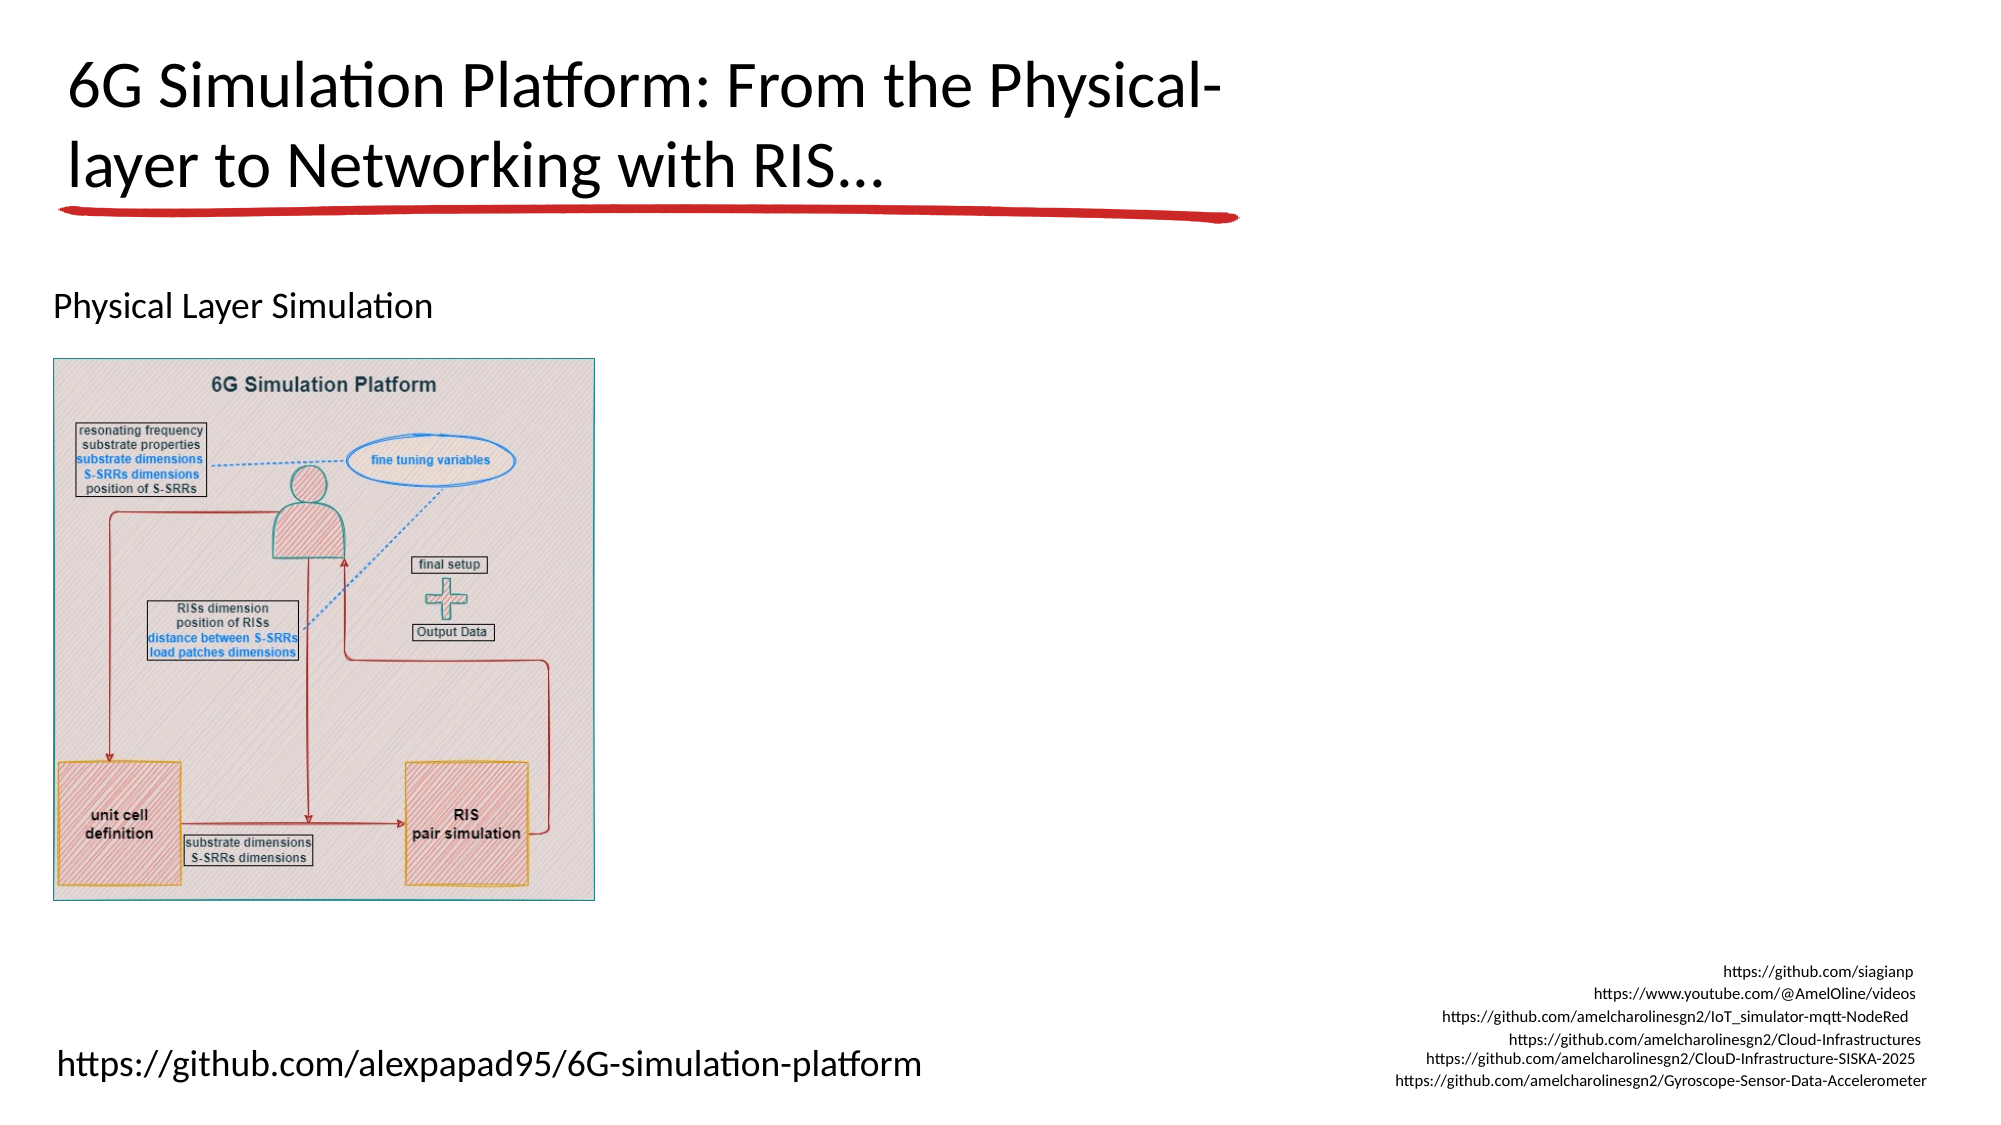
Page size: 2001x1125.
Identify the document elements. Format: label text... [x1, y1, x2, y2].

text_box https://github.com/amelcharolinesgn2/IoT_simulator-mqtt-NodeRed [1427, 998, 2000, 1034]
text_box https://github.com/alexpapad95/6G-simulation-platform [41, 1031, 939, 1092]
text_box https://github.com/amelcharolinesgn2/Cloud-Infrastructures [1494, 1021, 1945, 1040]
picture [53, 358, 595, 901]
text_box 6G Simulation Platform: From the Physical-layer to Networking with RIS... [53, 33, 1317, 209]
picture [53, 199, 1253, 229]
text_box https://github.com/amelcharolinesgn2/ClouD-Infrastructure-SISKA-2025 [1411, 1040, 1951, 1061]
text_box https://github.com/siagianp [1708, 953, 1963, 989]
text_box https://www.youtube.com/@AmelOline/videos [1579, 976, 1988, 998]
text_box https://github.com/amelcharolinesgn2/Gyroscope-Sensor-Data-Accelerometer [1380, 1061, 2000, 1097]
text_box Physical Layer Simulation [38, 273, 449, 334]
